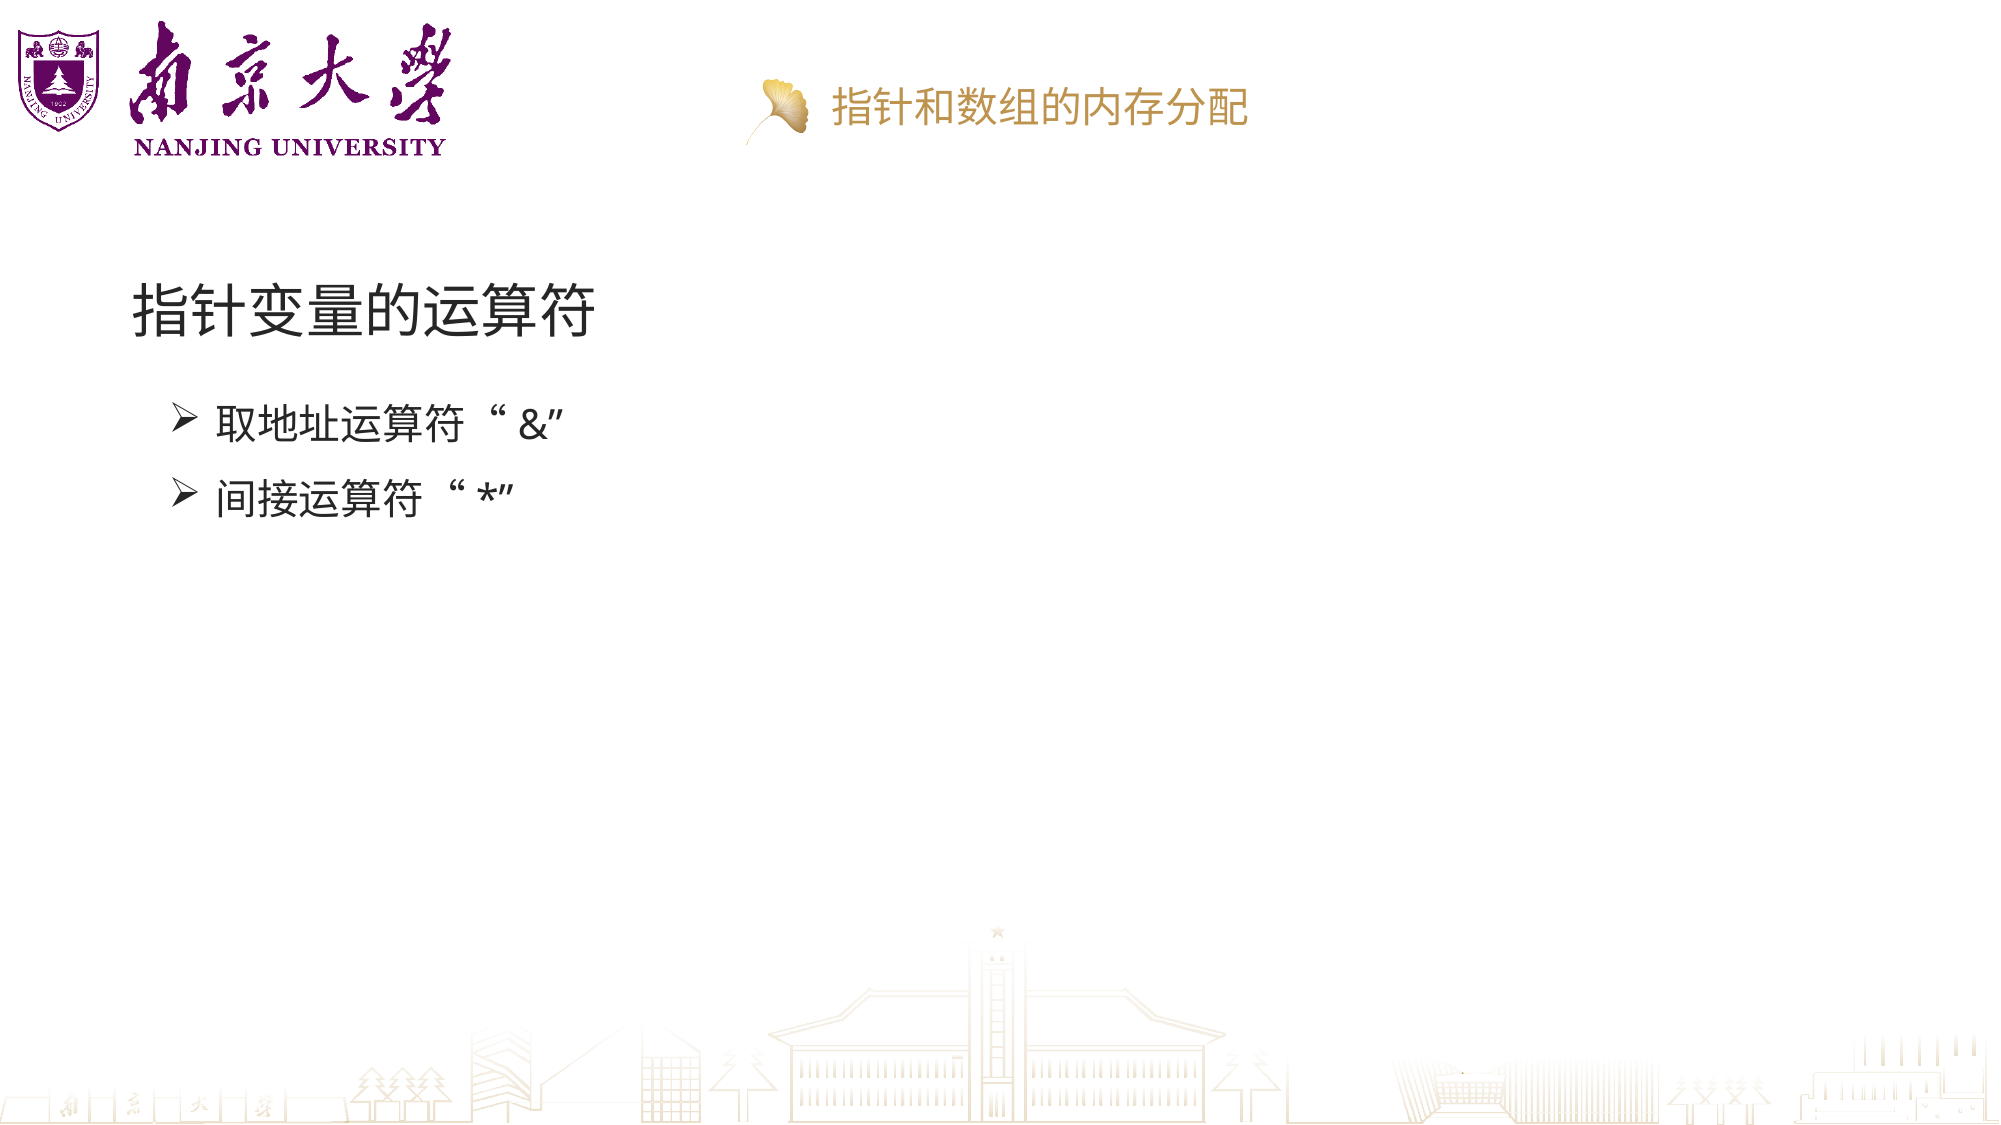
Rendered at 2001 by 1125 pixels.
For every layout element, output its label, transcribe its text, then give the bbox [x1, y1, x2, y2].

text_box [116, 249, 1843, 524]
picture [731, 64, 830, 169]
picture [18, 21, 451, 160]
text_box 指针和数组的内存分配 [816, 73, 1338, 139]
